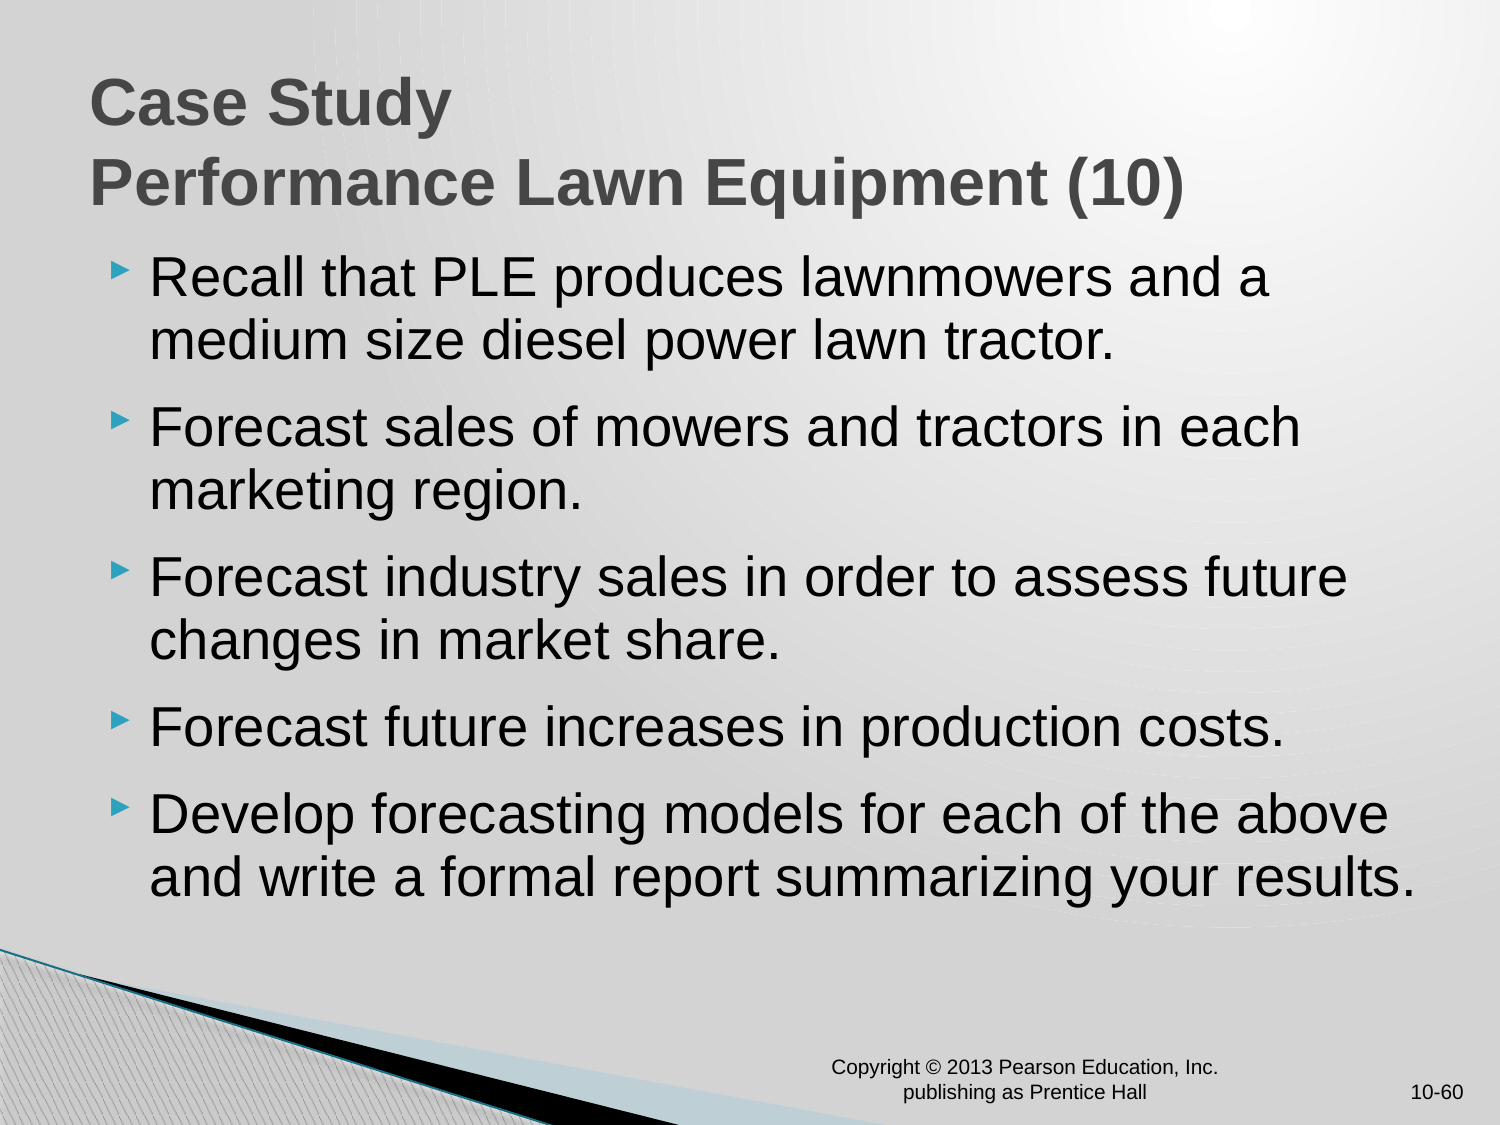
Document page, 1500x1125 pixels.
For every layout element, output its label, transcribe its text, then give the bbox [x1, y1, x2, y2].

list Recall that PLE produces lawnmowers and a medium size diesel power lawn tractor. Forecast sales of mowers and tractors in each marketing region. Forecast industry sales in order to assess future changes in market share. Forecast future increases in production costs. Develop forecasting models for each of the above and write a formal report summarizing your results. [74, 237, 1438, 1026]
title Case Study Performance Lawn Equipment (10) [75, 45, 1425, 233]
slide_number 10-60 [1362, 1051, 1479, 1112]
footer Copyright © 2013 Pearson Education, Inc. publishing as Prentice Hall [812, 1051, 1238, 1112]
